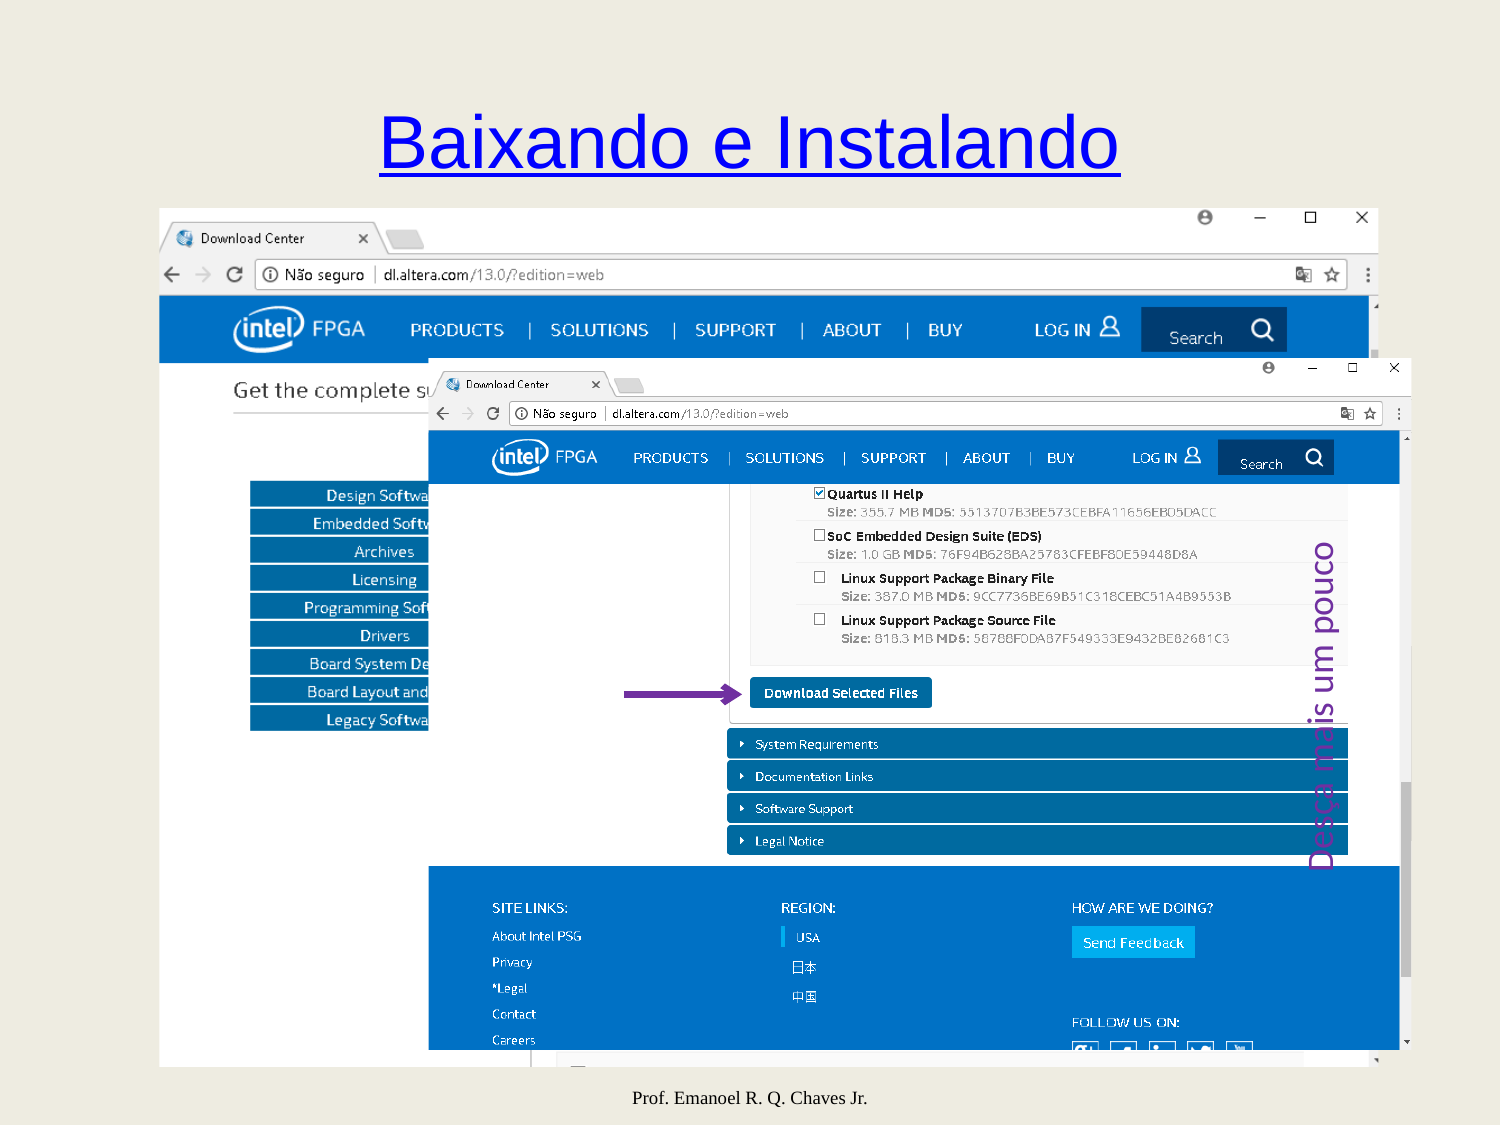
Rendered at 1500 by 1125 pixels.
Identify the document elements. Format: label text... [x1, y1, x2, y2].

title Baixando e Instalando [75, 45, 1425, 233]
footer Prof. Emanoel R. Q. Chaves Jr. [512, 1082, 988, 1113]
picture [159, 207, 1412, 1068]
